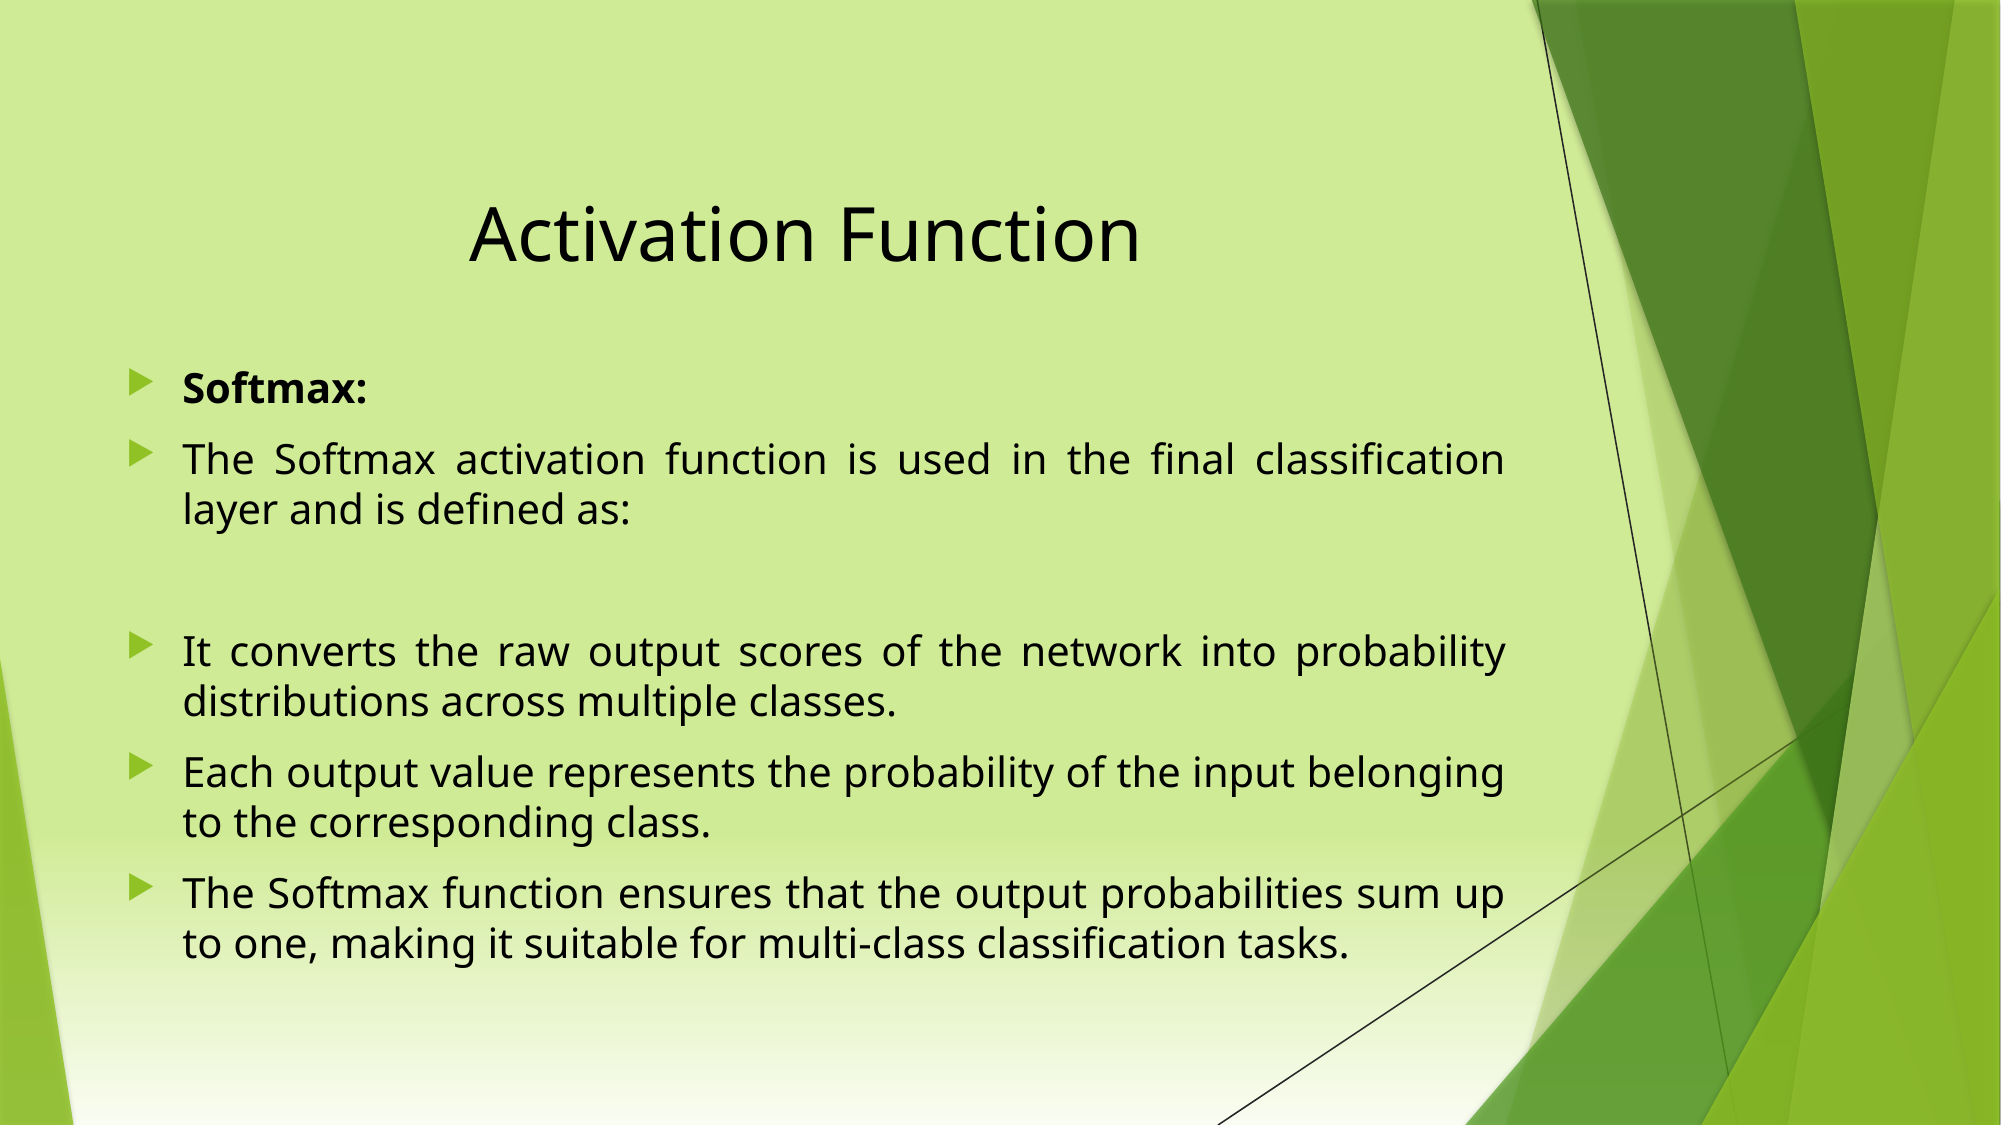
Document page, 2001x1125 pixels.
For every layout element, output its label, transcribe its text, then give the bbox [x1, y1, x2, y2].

title Activation Function [111, 178, 1522, 317]
